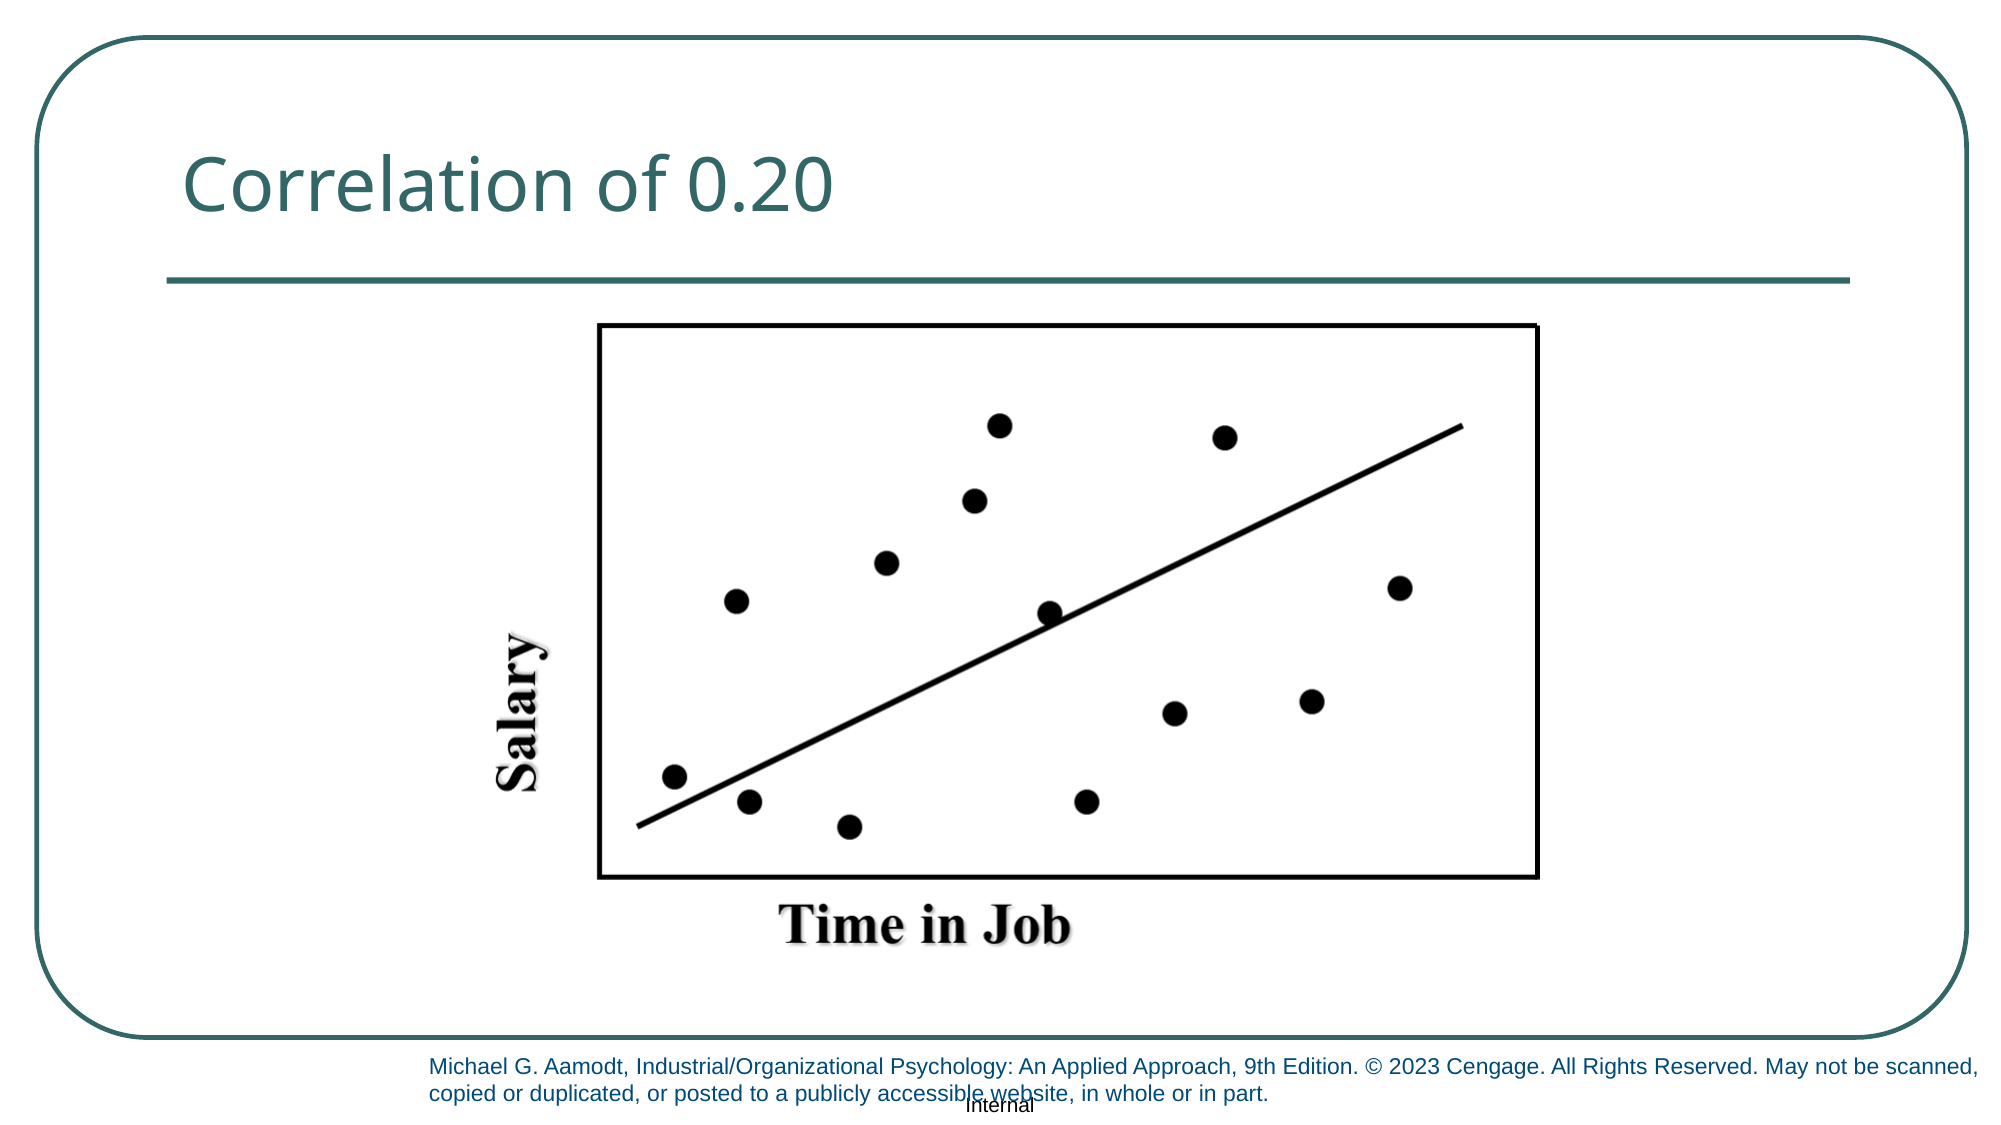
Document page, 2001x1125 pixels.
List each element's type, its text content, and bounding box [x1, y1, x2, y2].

picture [460, 300, 1540, 999]
title Correlation of 0.20 [166, 87, 1850, 275]
